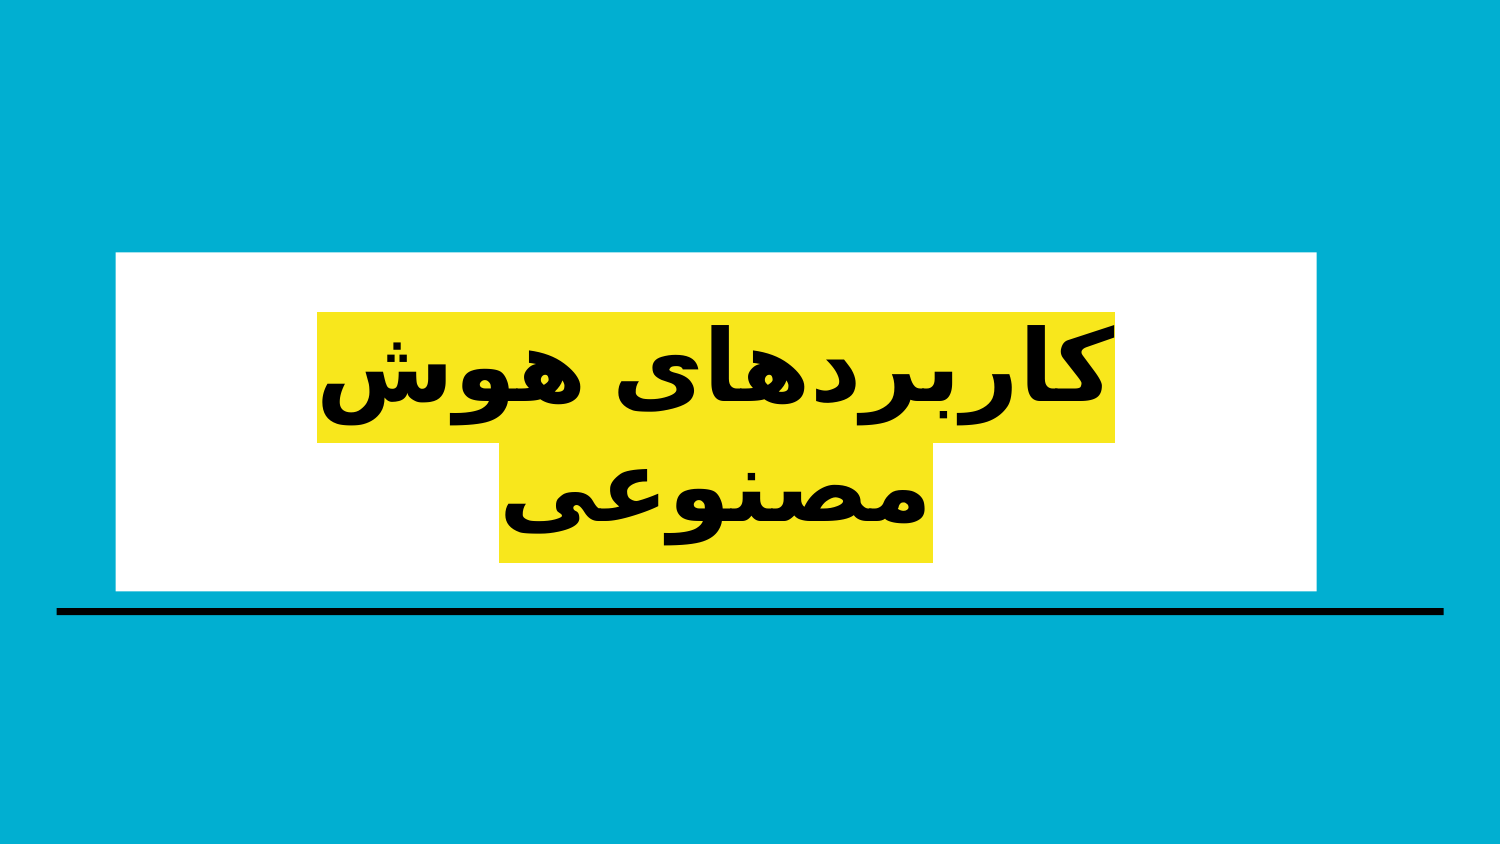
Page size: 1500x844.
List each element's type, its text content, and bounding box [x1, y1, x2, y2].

title کاربردهای هوش مصنوعی [115, 252, 1317, 592]
